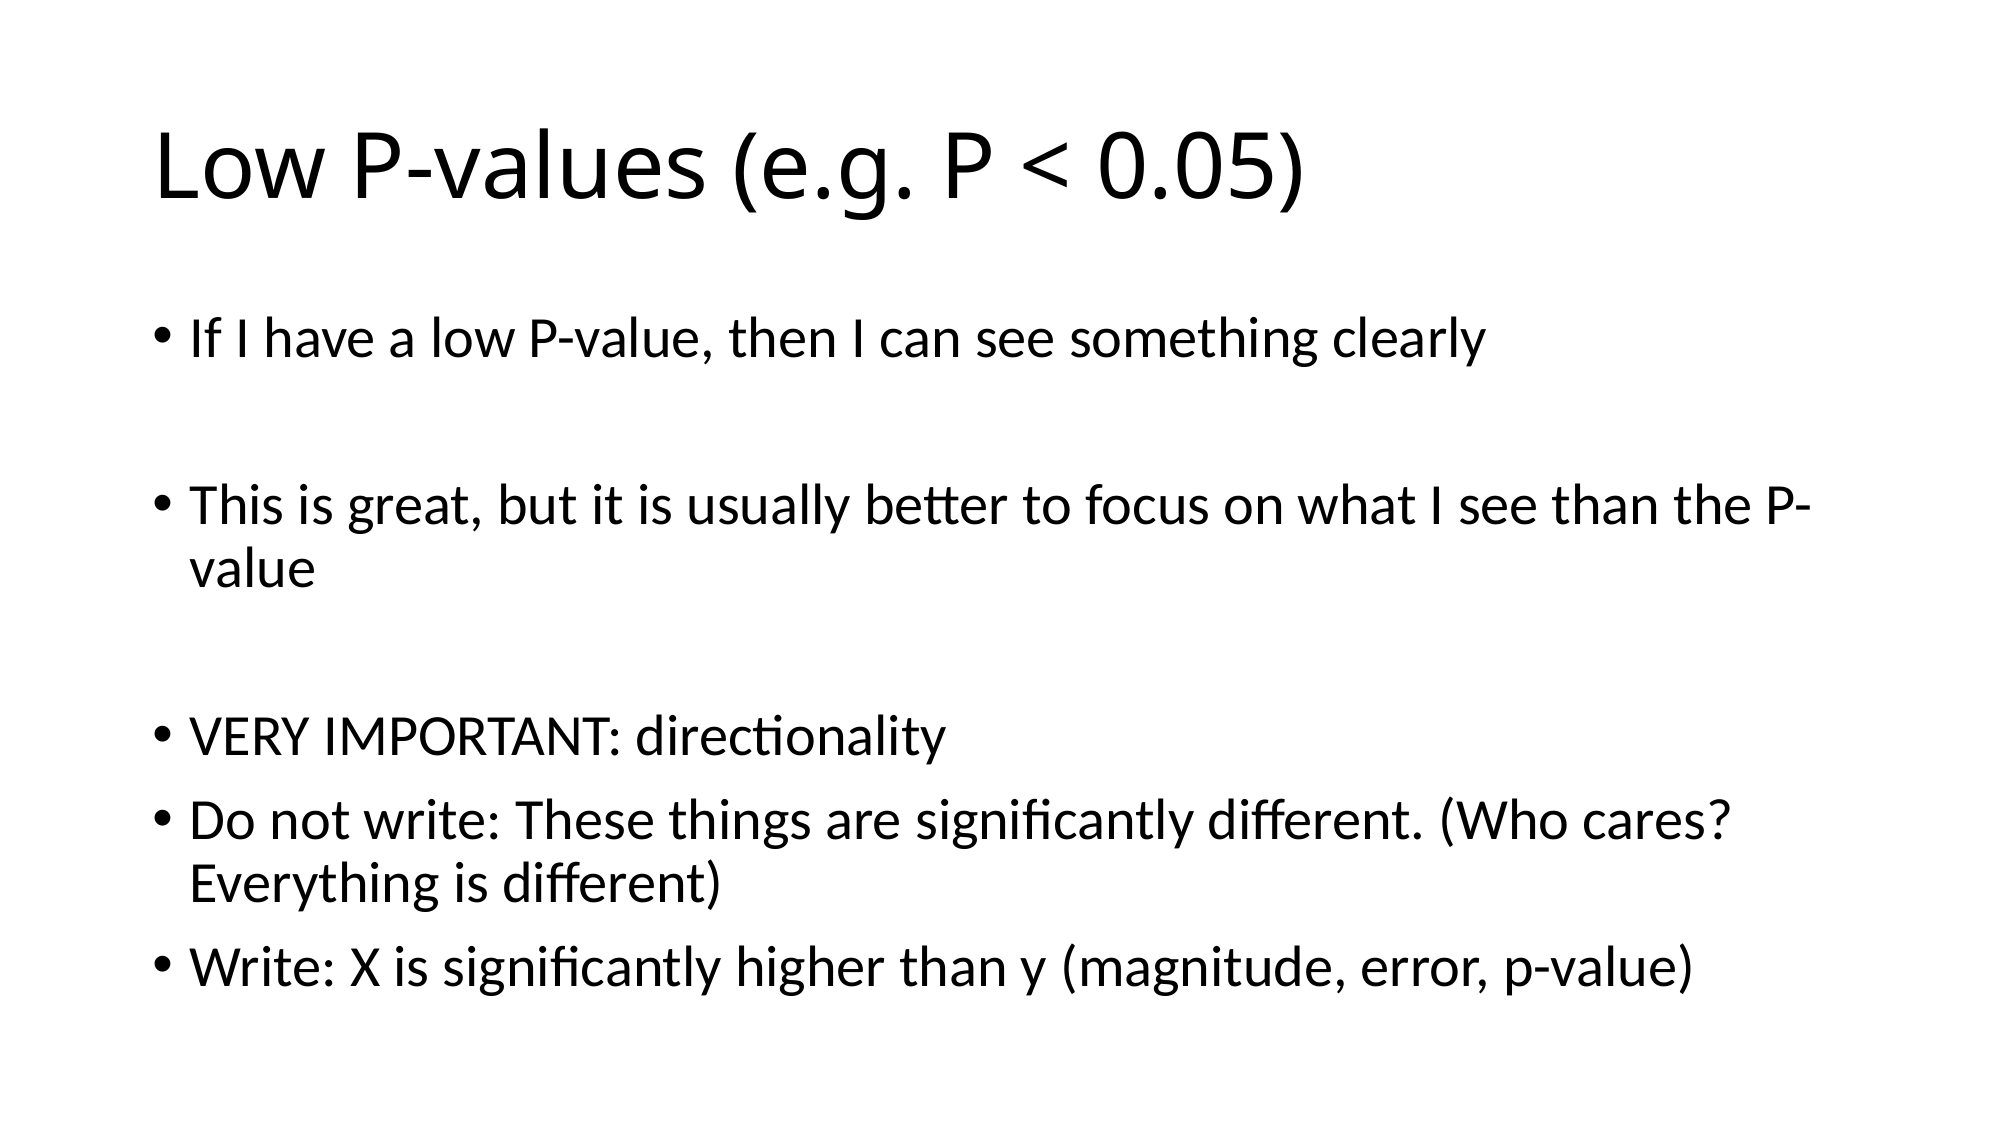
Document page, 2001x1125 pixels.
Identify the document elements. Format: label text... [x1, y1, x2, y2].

title Low P-values (e.g. P < 0.05) [137, 59, 1863, 278]
list If I have a low P-value, then I can see something clearly This is great, but it is usually better to focus on what I see than the P-value VERY IMPORTANT: directionality Do not write: These things are significantly different. (Who cares? Everything is different) Write: X is significantly higher than y (magnitude, error, p-value) [137, 299, 1863, 1014]
